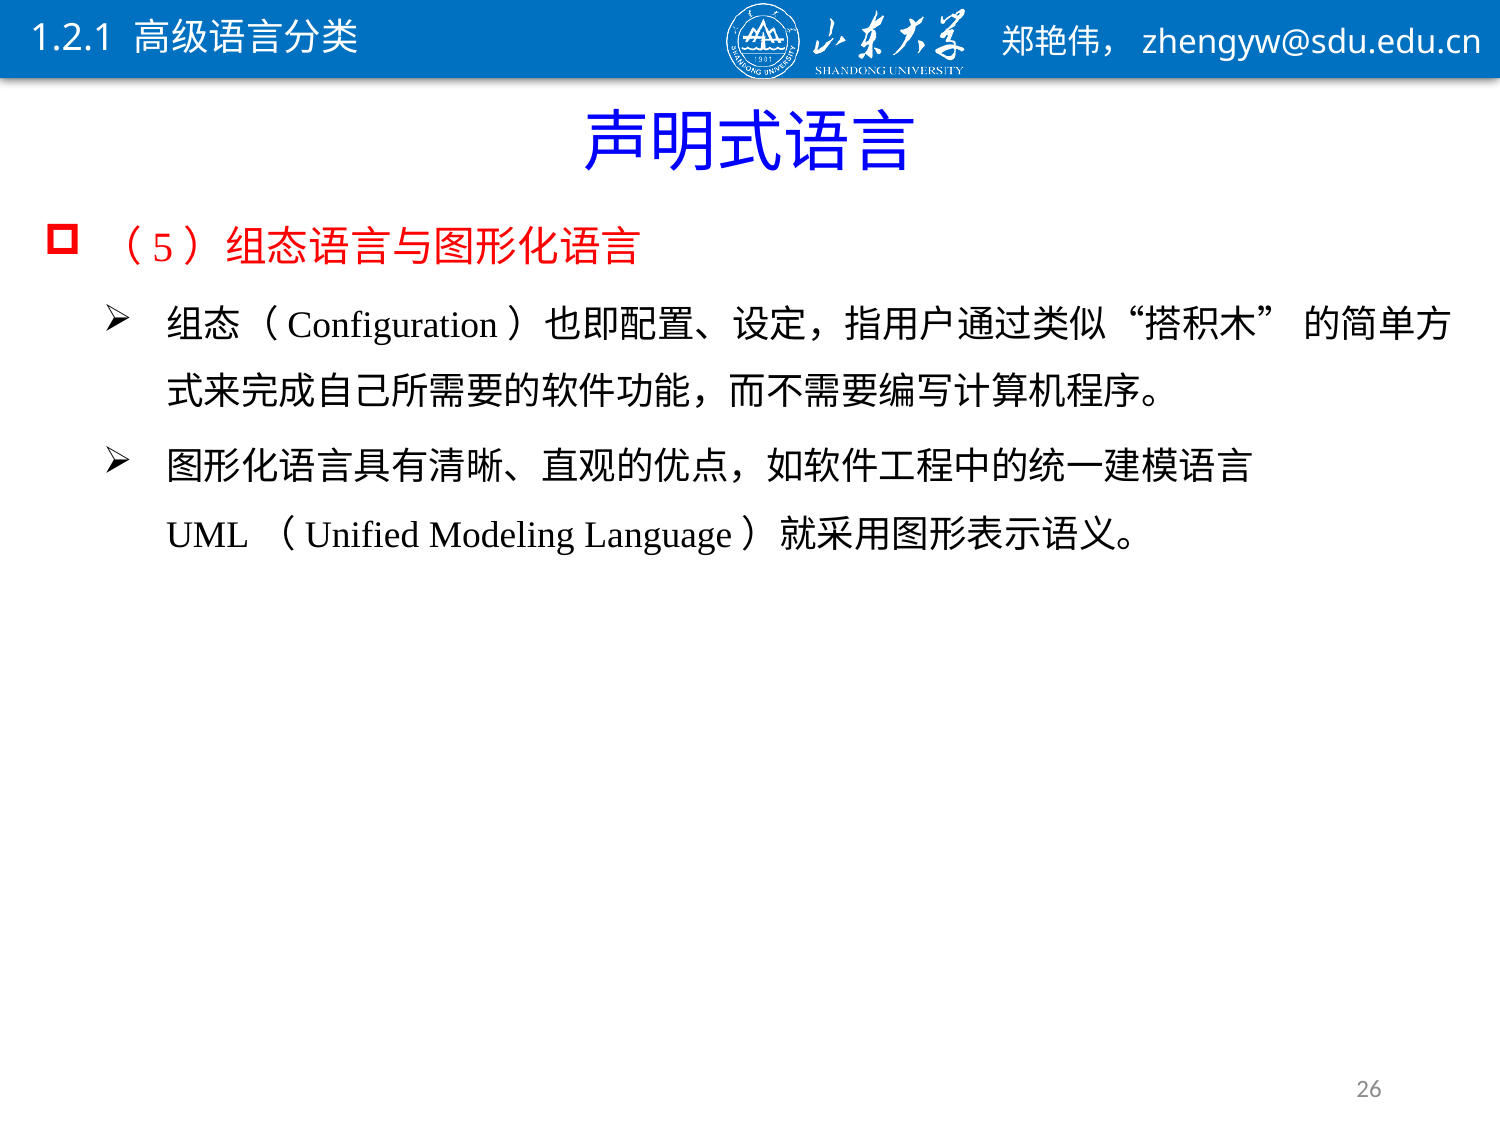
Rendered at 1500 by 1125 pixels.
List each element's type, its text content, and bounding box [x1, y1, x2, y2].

text_box 1.2.1 高级语言分类 [15, 5, 374, 66]
picture [726, 3, 965, 79]
slide_number 26 [1059, 1057, 1397, 1118]
text_box 声明式语言 [0, 91, 1500, 187]
text_box （5）组态语言与图形化语言 组态（Configuration）也即配置、设定，指用户通过类似“搭积木” 的简单方式来完成自己所需要的软件功能，而不需要编写计算机程序。 图形化语言具有清晰、直观的优点，如软件工程中的统一建模语言UML（Unified Modeling Language）就采用图形表示语义。 [29, 187, 1483, 563]
